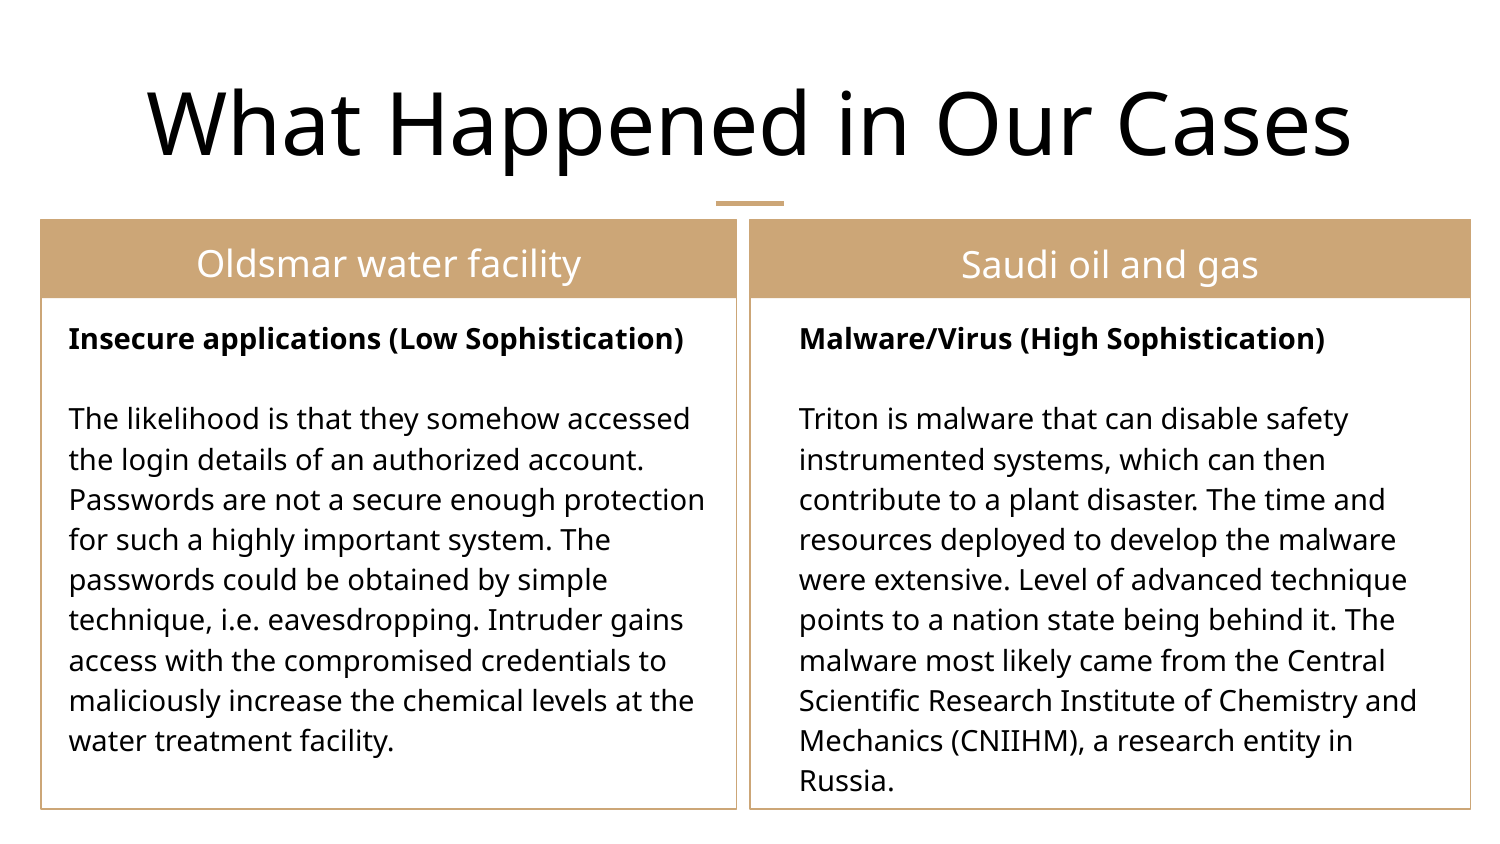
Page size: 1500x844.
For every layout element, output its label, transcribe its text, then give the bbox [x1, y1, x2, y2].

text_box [40, 219, 737, 810]
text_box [749, 219, 1471, 810]
title What Happened in Our Cases [51, 51, 1449, 189]
